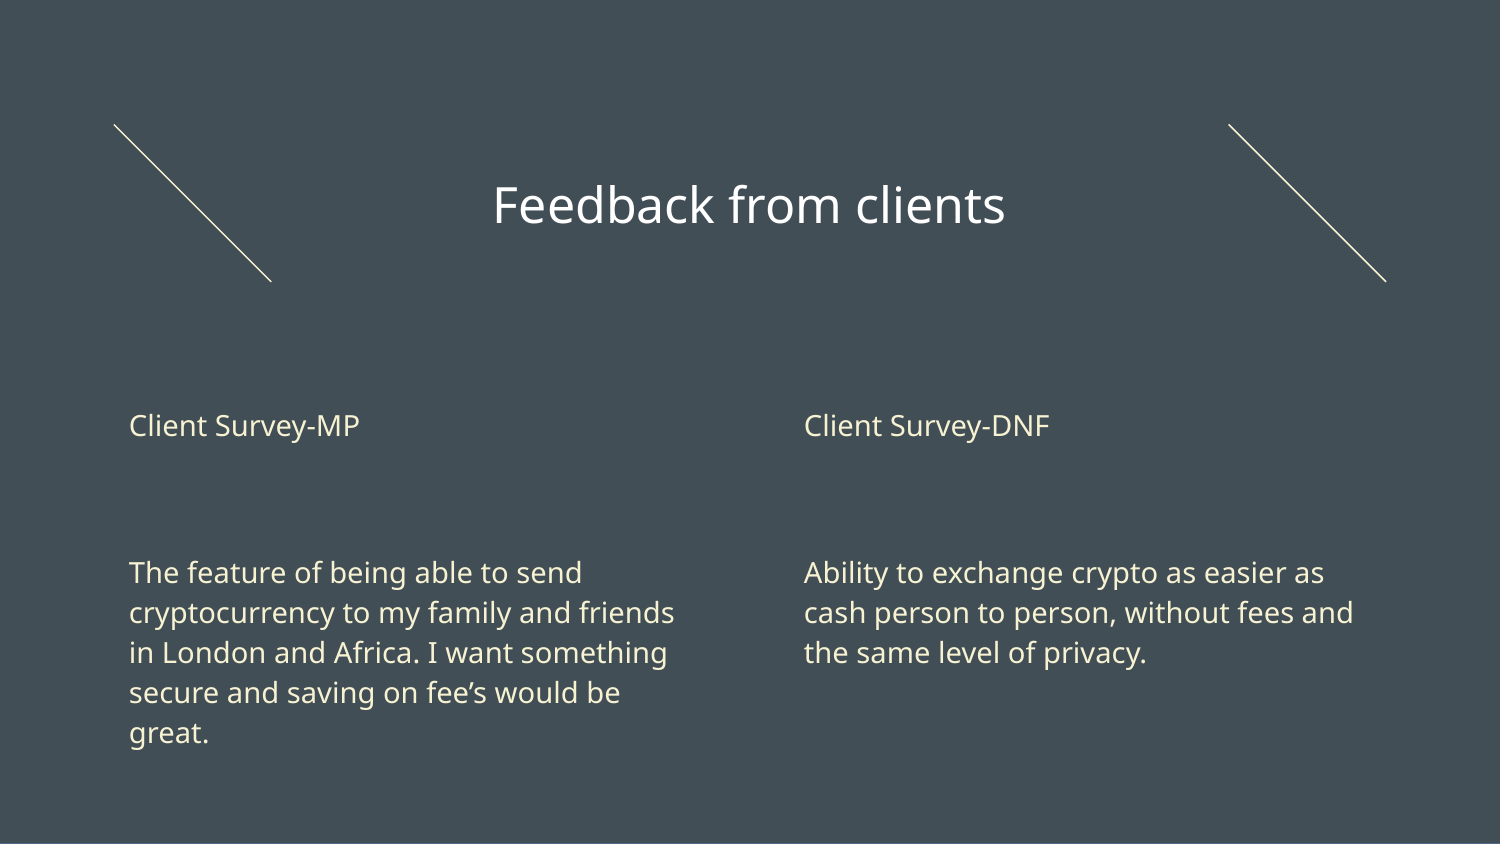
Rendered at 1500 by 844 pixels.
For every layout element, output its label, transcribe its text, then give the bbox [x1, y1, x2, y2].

title Feedback from clients [302, 124, 1198, 282]
list Client Survey-MP The feature of being able to send cryptocurrency to my family and friends in London and Africa. I want something secure and saving on fee’s would be great. [113, 386, 712, 844]
list Client Survey-DNF Ability to exchange crypto as easier as cash person to person, without fees and the same level of privacy. [788, 386, 1387, 844]
